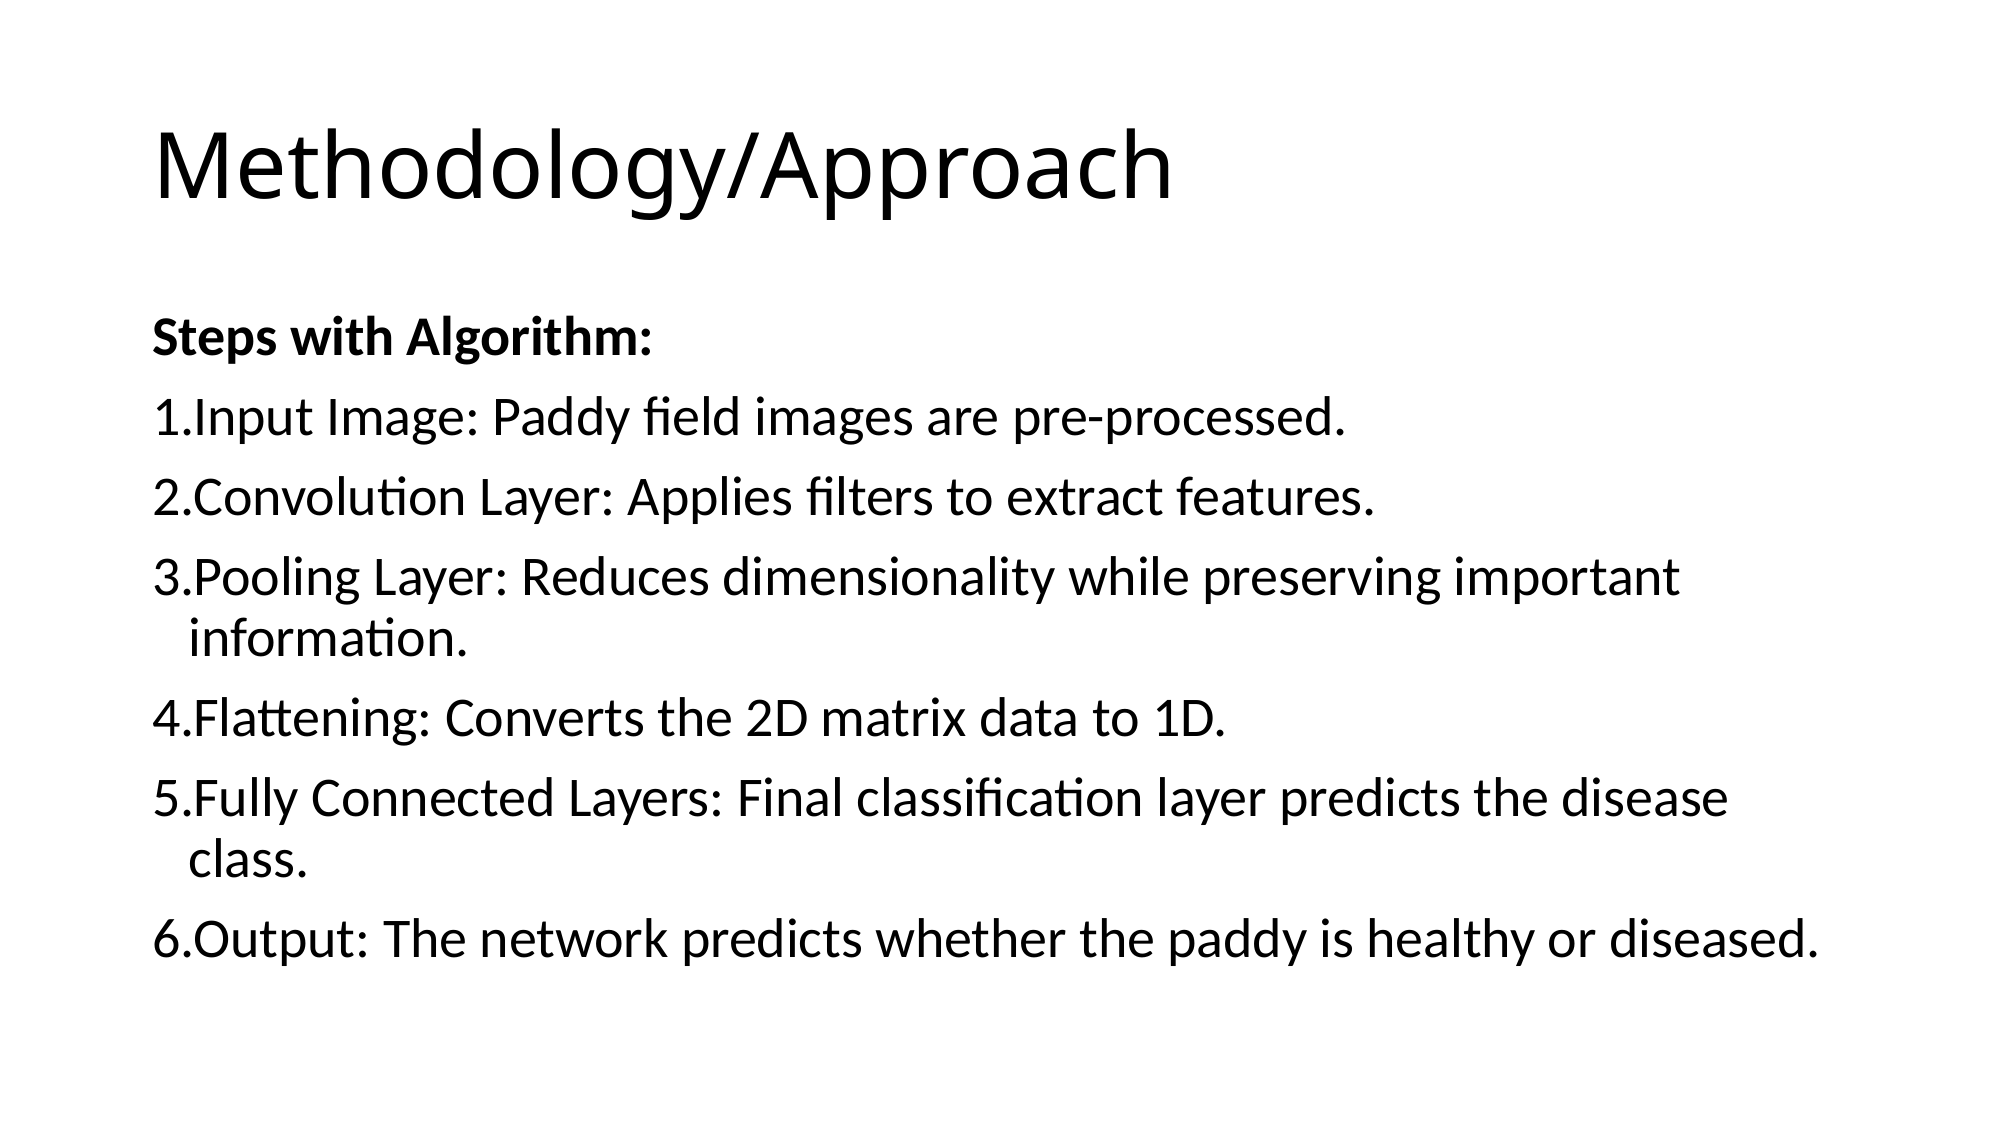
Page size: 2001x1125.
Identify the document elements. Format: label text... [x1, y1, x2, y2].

title Methodology/Approach [137, 59, 1863, 278]
list Steps with Algorithm: Input Image: Paddy field images are pre-processed. Convolution Layer: Applies filters to extract features. Pooling Layer: Reduces dimensionality while preserving important information. Flattening: Converts the 2D matrix data to 1D. Fully Connected Layers: Final classification layer predicts the disease class. Output: The network predicts whether the paddy is healthy or diseased. [137, 299, 1863, 1014]
